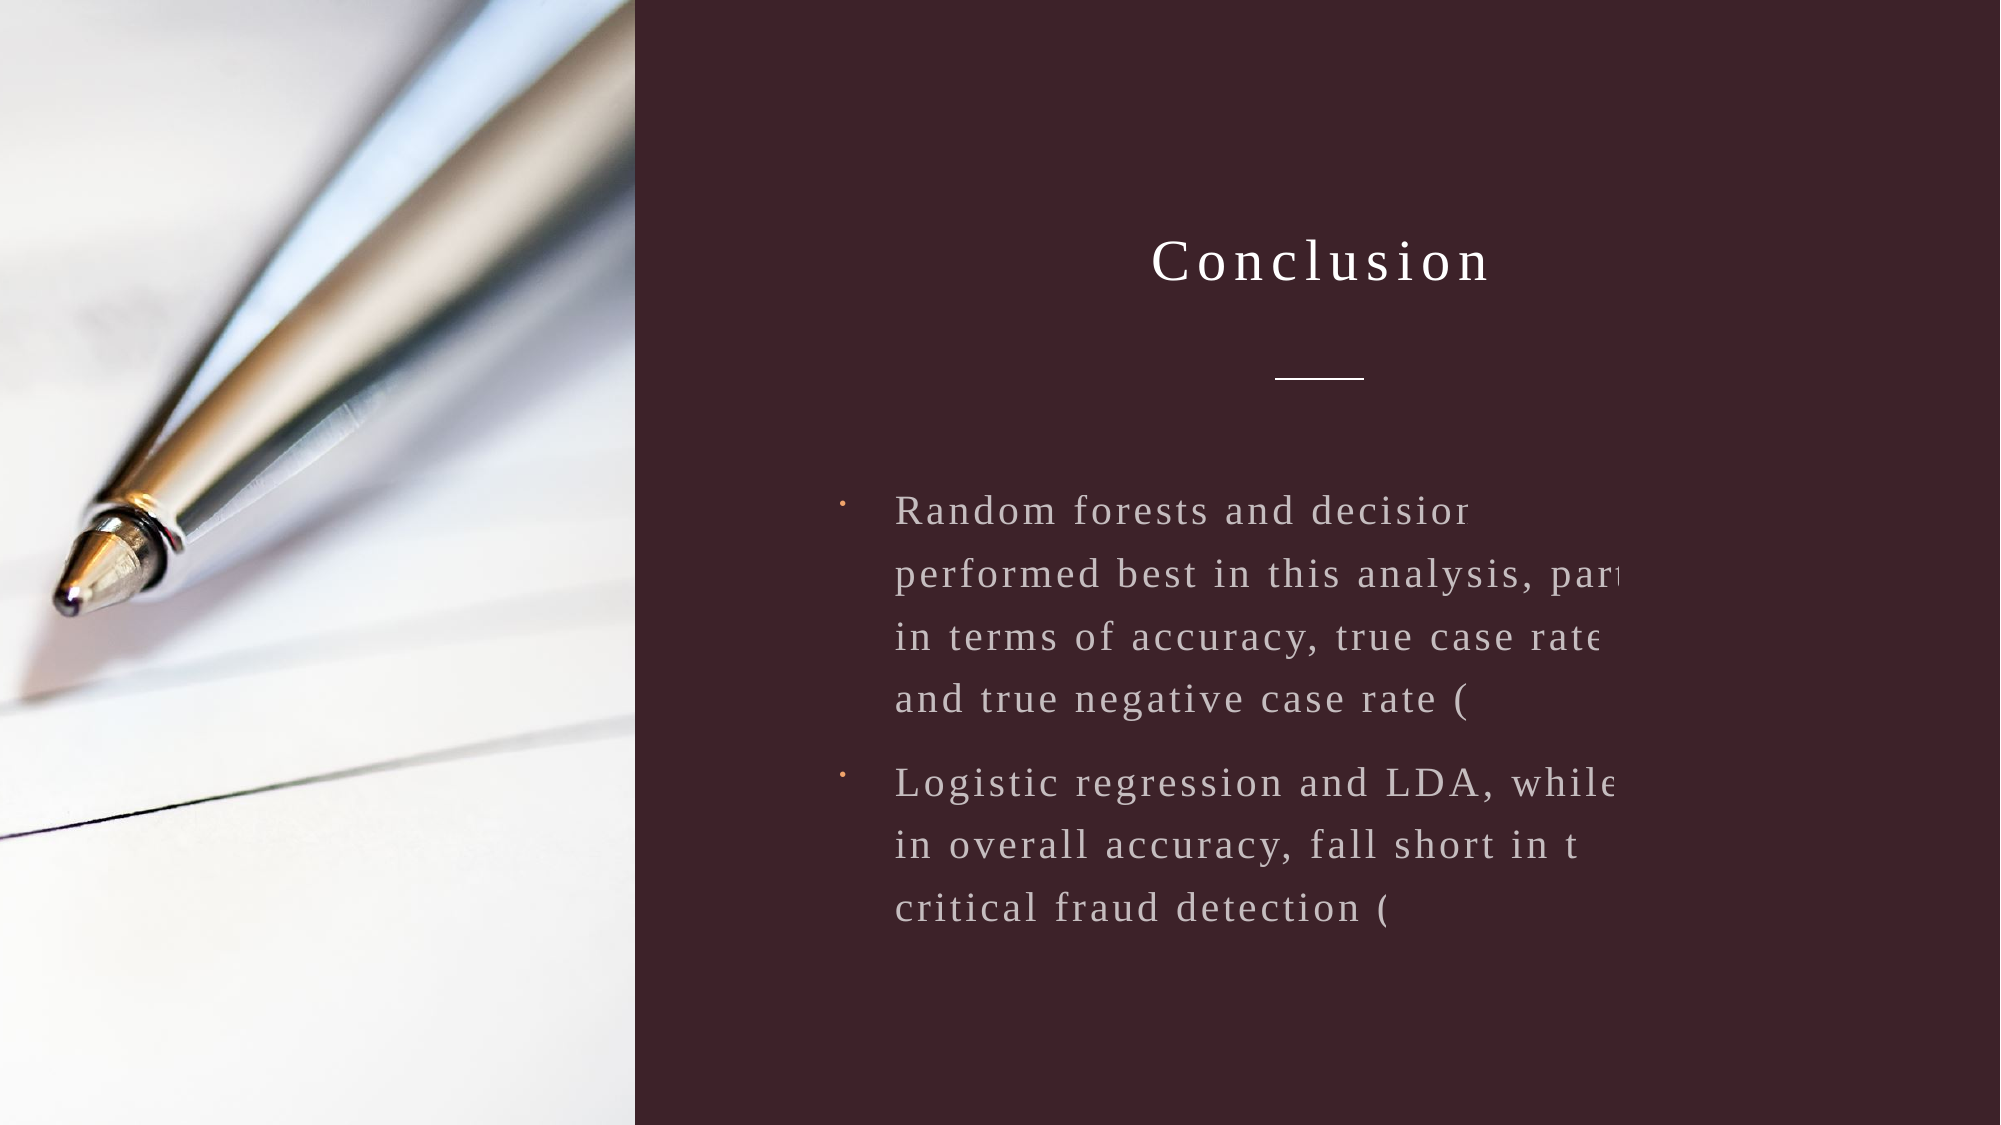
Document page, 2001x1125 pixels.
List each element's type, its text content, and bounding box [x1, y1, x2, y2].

title Conclusion [817, 165, 1822, 307]
text_box [636, 0, 2000, 1125]
picture [0, 0, 636, 1125]
list Random forests and decision trees performed best in this analysis, particularly in terms of accuracy, true case rate (TPR), and true negative case rate (TNR). Logistic regression and LDA, while decent in overall accuracy, fall short in the more critical fraud detection (TPR) [817, 452, 1822, 960]
